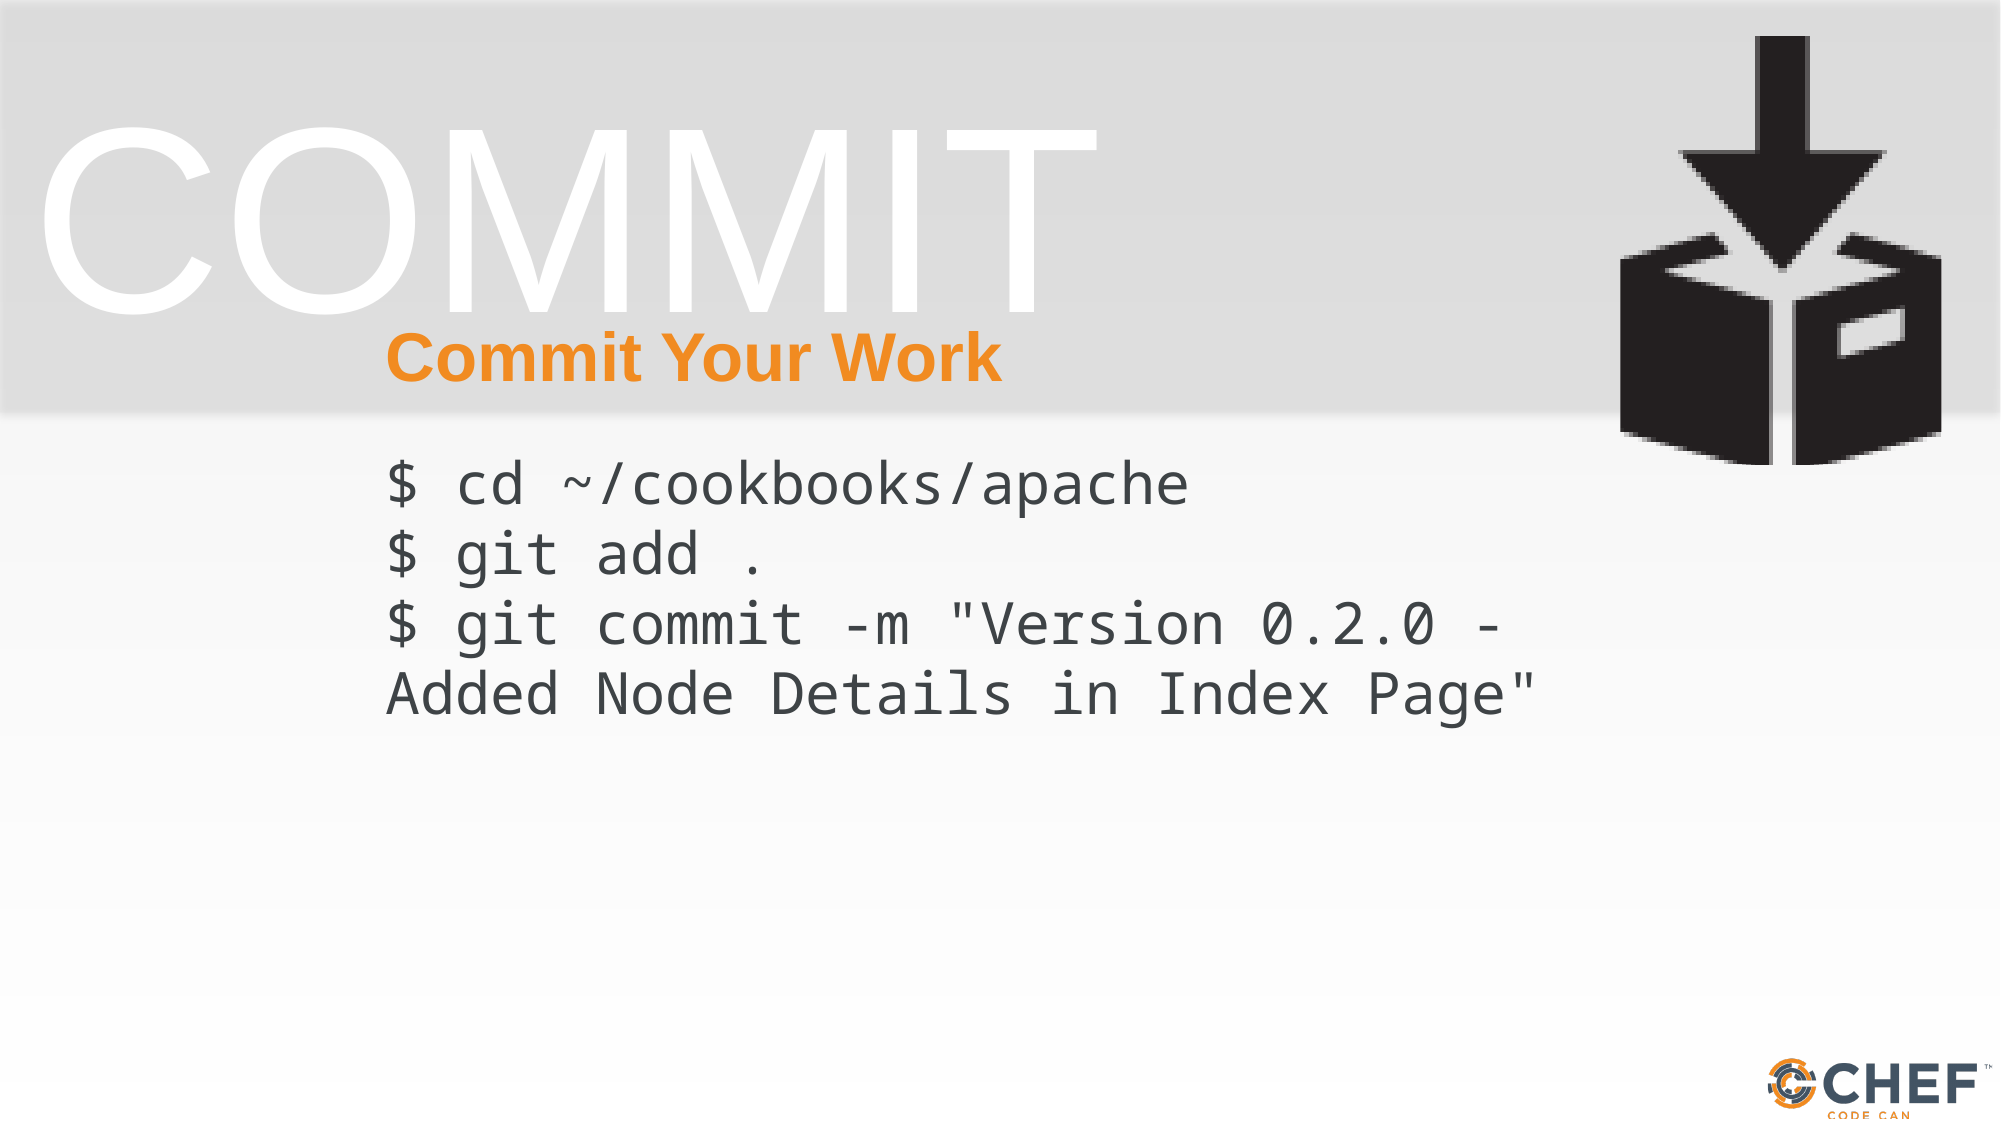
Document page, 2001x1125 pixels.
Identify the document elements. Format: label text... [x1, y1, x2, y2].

title Commit Your Work [370, 307, 1721, 412]
subtitle $ cd ~/cookbooks/apache $ git add . $ git commit -m "Version 0.2.0 - Added Node Details in Index Page" [370, 431, 1721, 844]
